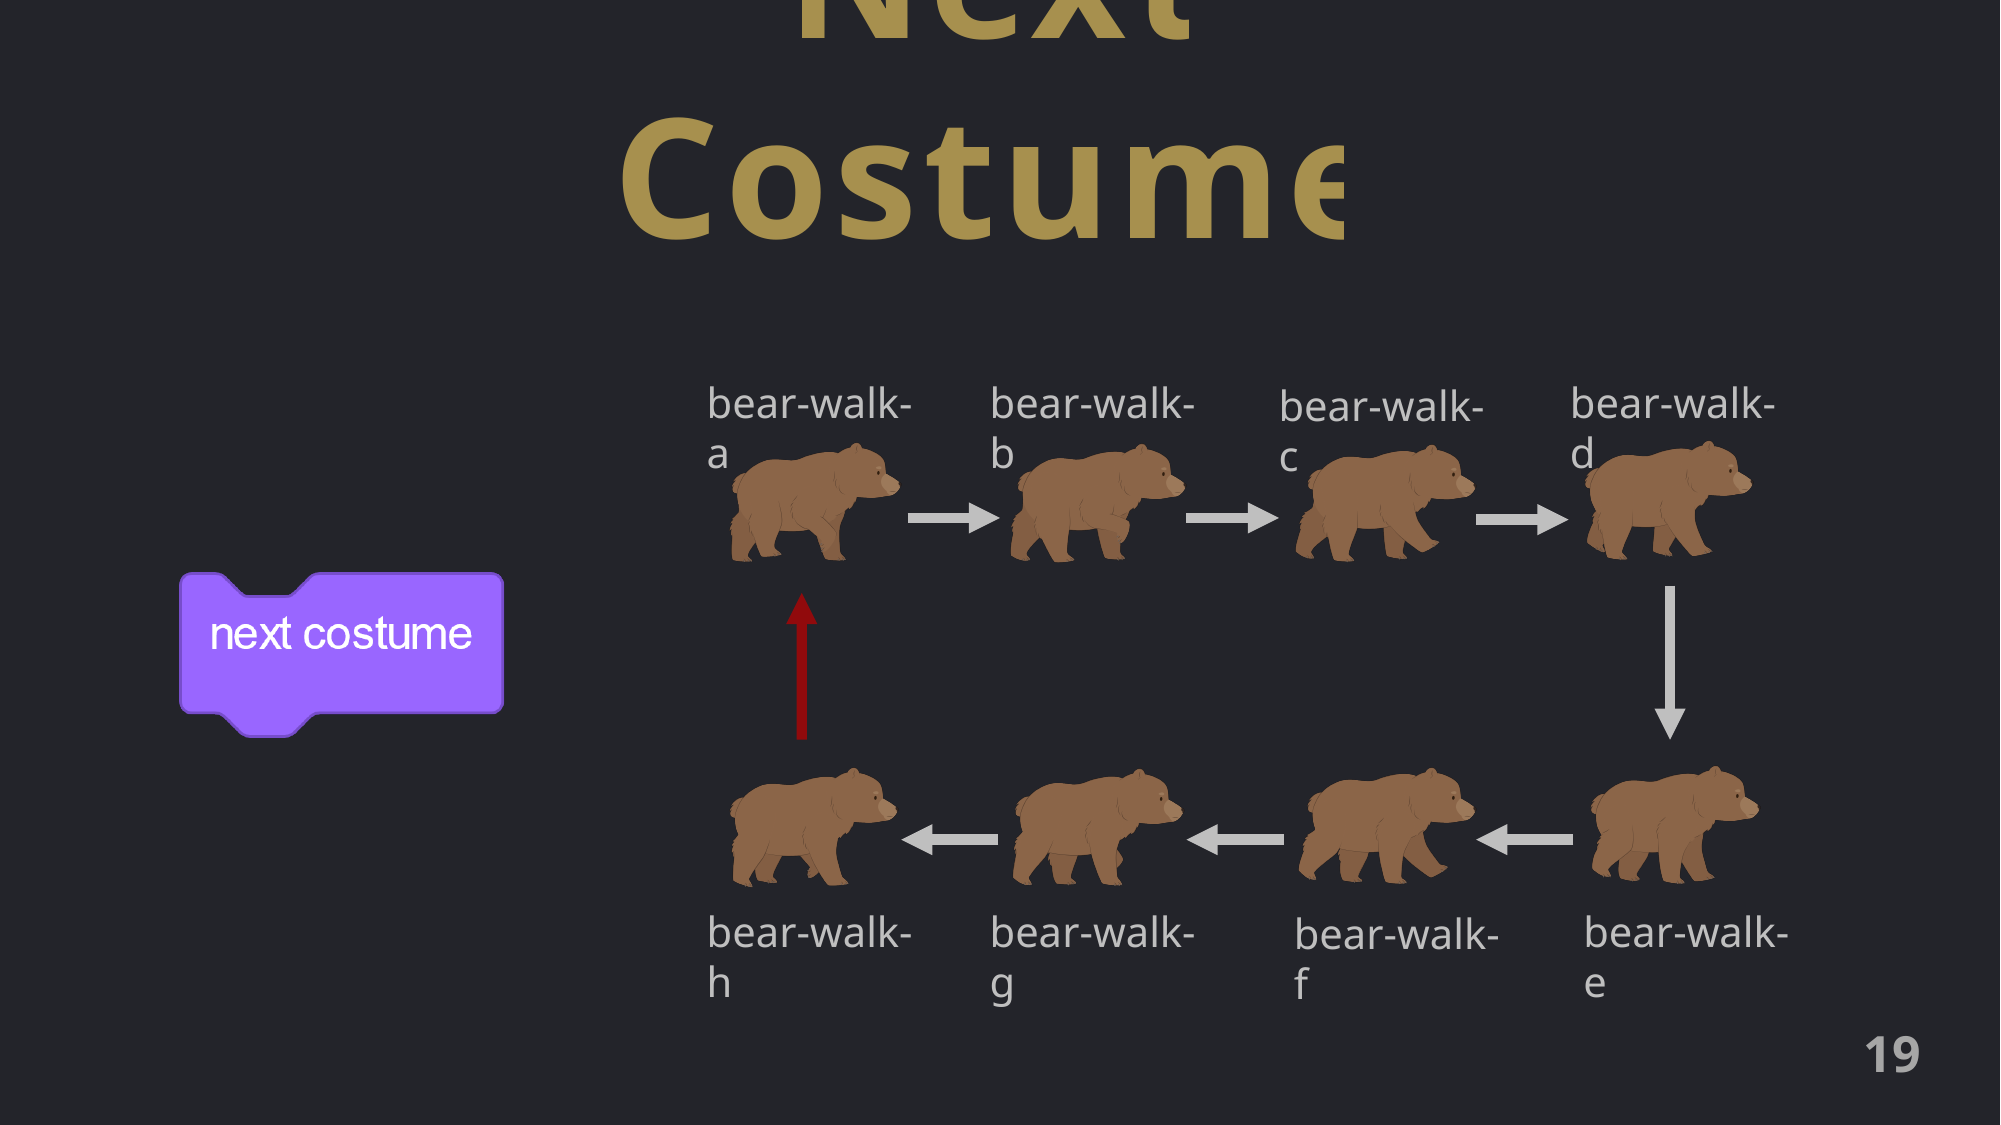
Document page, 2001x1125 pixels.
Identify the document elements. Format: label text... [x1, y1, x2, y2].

text_box bear-walk-a [691, 369, 940, 485]
slide_number 19 [1485, 1026, 1936, 1087]
picture [729, 442, 902, 563]
text_box bear-walk-e [1568, 898, 1816, 1013]
picture [1590, 765, 1761, 885]
text_box bear-walk-c [1263, 371, 1512, 487]
text_box Next Costume [364, 23, 1636, 287]
picture [1012, 768, 1185, 887]
text_box [0, 0, 2000, 1125]
picture [729, 767, 899, 888]
picture [1298, 767, 1477, 885]
picture [1010, 443, 1187, 563]
picture [1584, 440, 1754, 561]
text_box bear-walk-d [1555, 369, 1803, 484]
text_box bear-walk-f [1278, 900, 1527, 1016]
text_box bear-walk-g [974, 898, 1223, 1013]
text_box bear-walk-h [691, 898, 940, 1013]
picture [151, 544, 531, 765]
picture [1294, 444, 1477, 563]
text_box bear-walk-b [974, 369, 1223, 484]
